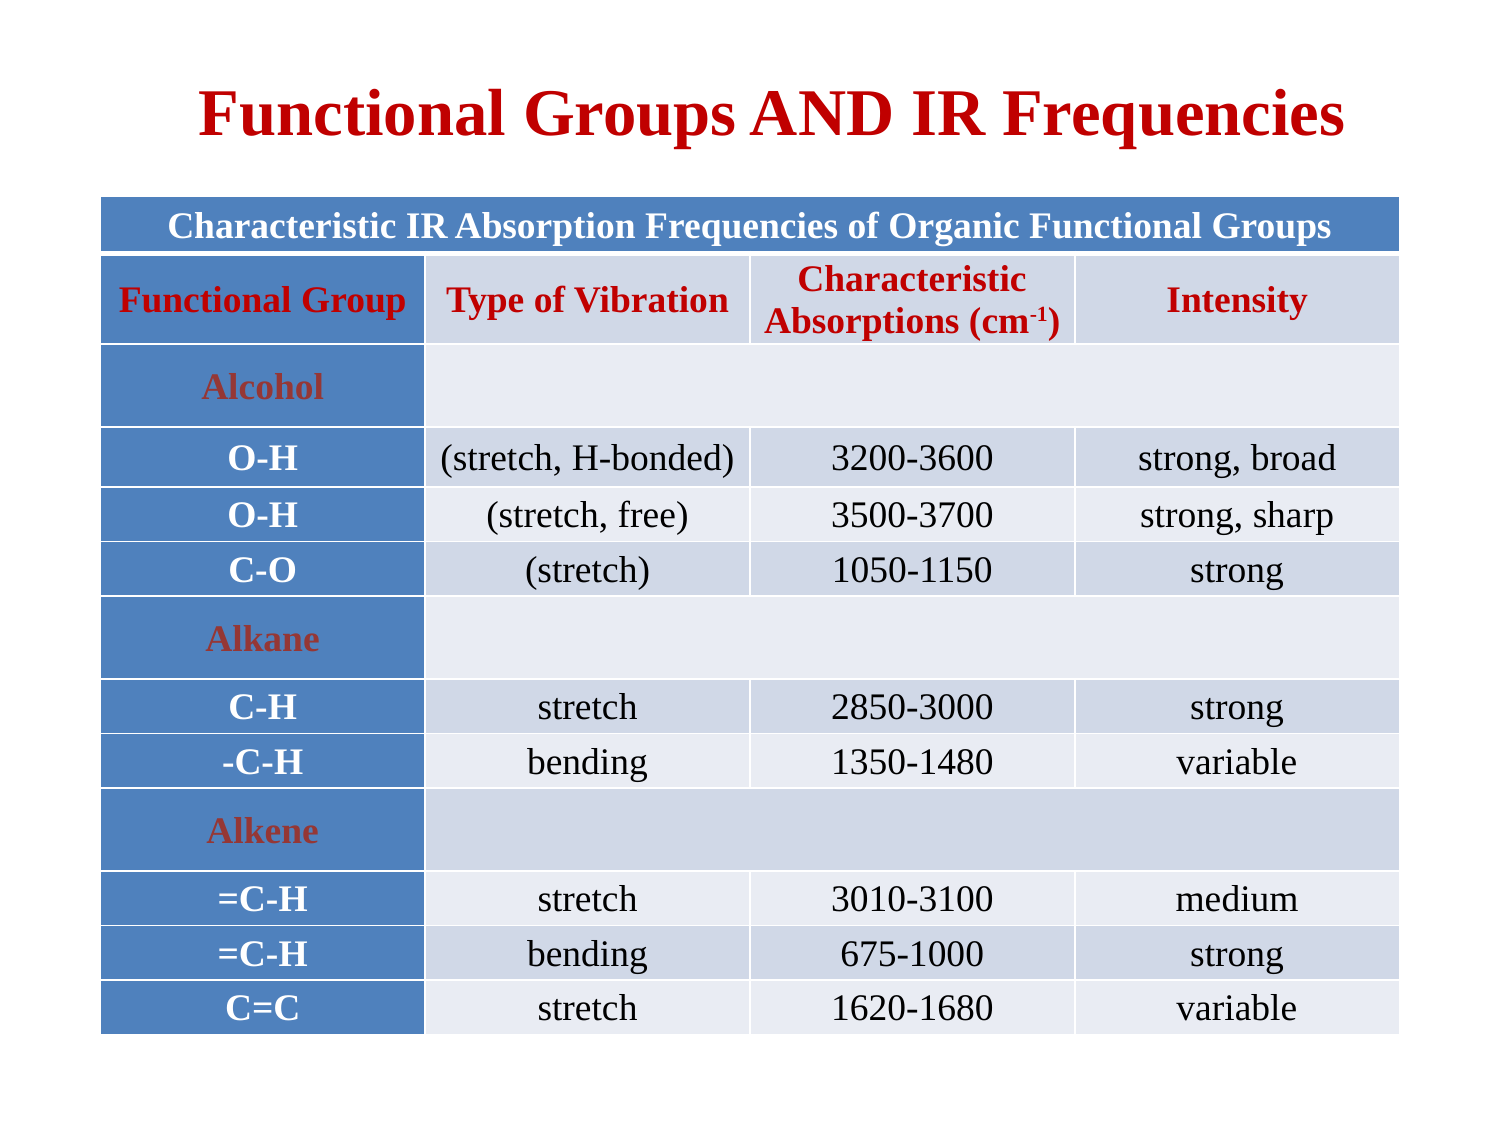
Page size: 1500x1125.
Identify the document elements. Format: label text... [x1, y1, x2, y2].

table_cell Alcohol [101, 345, 424, 426]
table_cell (stretch, H-bonded) [426, 428, 749, 486]
table_cell Functional Group [101, 256, 424, 343]
table_cell 3010-3100 [751, 872, 1074, 925]
table_cell Type of Vibration [426, 256, 749, 343]
table_cell bending [426, 734, 749, 787]
table_cell O-H [101, 428, 424, 486]
table_cell [426, 345, 1399, 426]
table_cell Intensity [1076, 256, 1399, 343]
table_cell (stretch) [426, 542, 749, 595]
table_cell [426, 597, 1399, 678]
table_cell medium [1076, 872, 1399, 925]
table_cell C-H [101, 680, 424, 733]
table_cell C-O [101, 542, 424, 595]
table_cell -C-H [101, 734, 424, 787]
table_cell stretch [426, 981, 749, 1034]
table_cell strong [1076, 680, 1399, 733]
table_cell strong, broad [1076, 428, 1399, 486]
table_cell [426, 789, 1399, 870]
table_cell bending [426, 926, 749, 979]
table_cell stretch [426, 872, 749, 925]
title Functional Groups AND IR Frequencies [75, 45, 1471, 173]
table_cell Alkane [101, 597, 424, 678]
table_cell 2850-3000 [751, 680, 1074, 733]
table_cell strong [1076, 926, 1399, 979]
table_cell variable [1076, 981, 1399, 1034]
table_cell 1050-1150 [751, 542, 1074, 595]
table_cell =C-H [101, 926, 424, 979]
table_cell O-H [101, 488, 424, 541]
table_cell =C-H [101, 872, 424, 925]
table_cell strong [1076, 542, 1399, 595]
table_cell variable [1076, 734, 1399, 787]
table_cell 675-1000 [751, 926, 1074, 979]
table_cell stretch [426, 680, 749, 733]
table_header Characteristic IR Absorption Frequencies of Organic Functional Groups [101, 197, 1399, 251]
table_cell Alkene [101, 789, 424, 870]
table_cell strong, sharp [1076, 488, 1399, 541]
table_cell 3200-3600 [751, 428, 1074, 486]
table_cell C=C [101, 981, 424, 1034]
table_cell 1350-1480 [751, 734, 1074, 787]
table_cell 1620-1680 [751, 981, 1074, 1034]
table_cell 3500-3700 [751, 488, 1074, 541]
table_cell (stretch, free) [426, 488, 749, 541]
table_cell Characteristic Absorptions (cm-1) [751, 256, 1074, 343]
